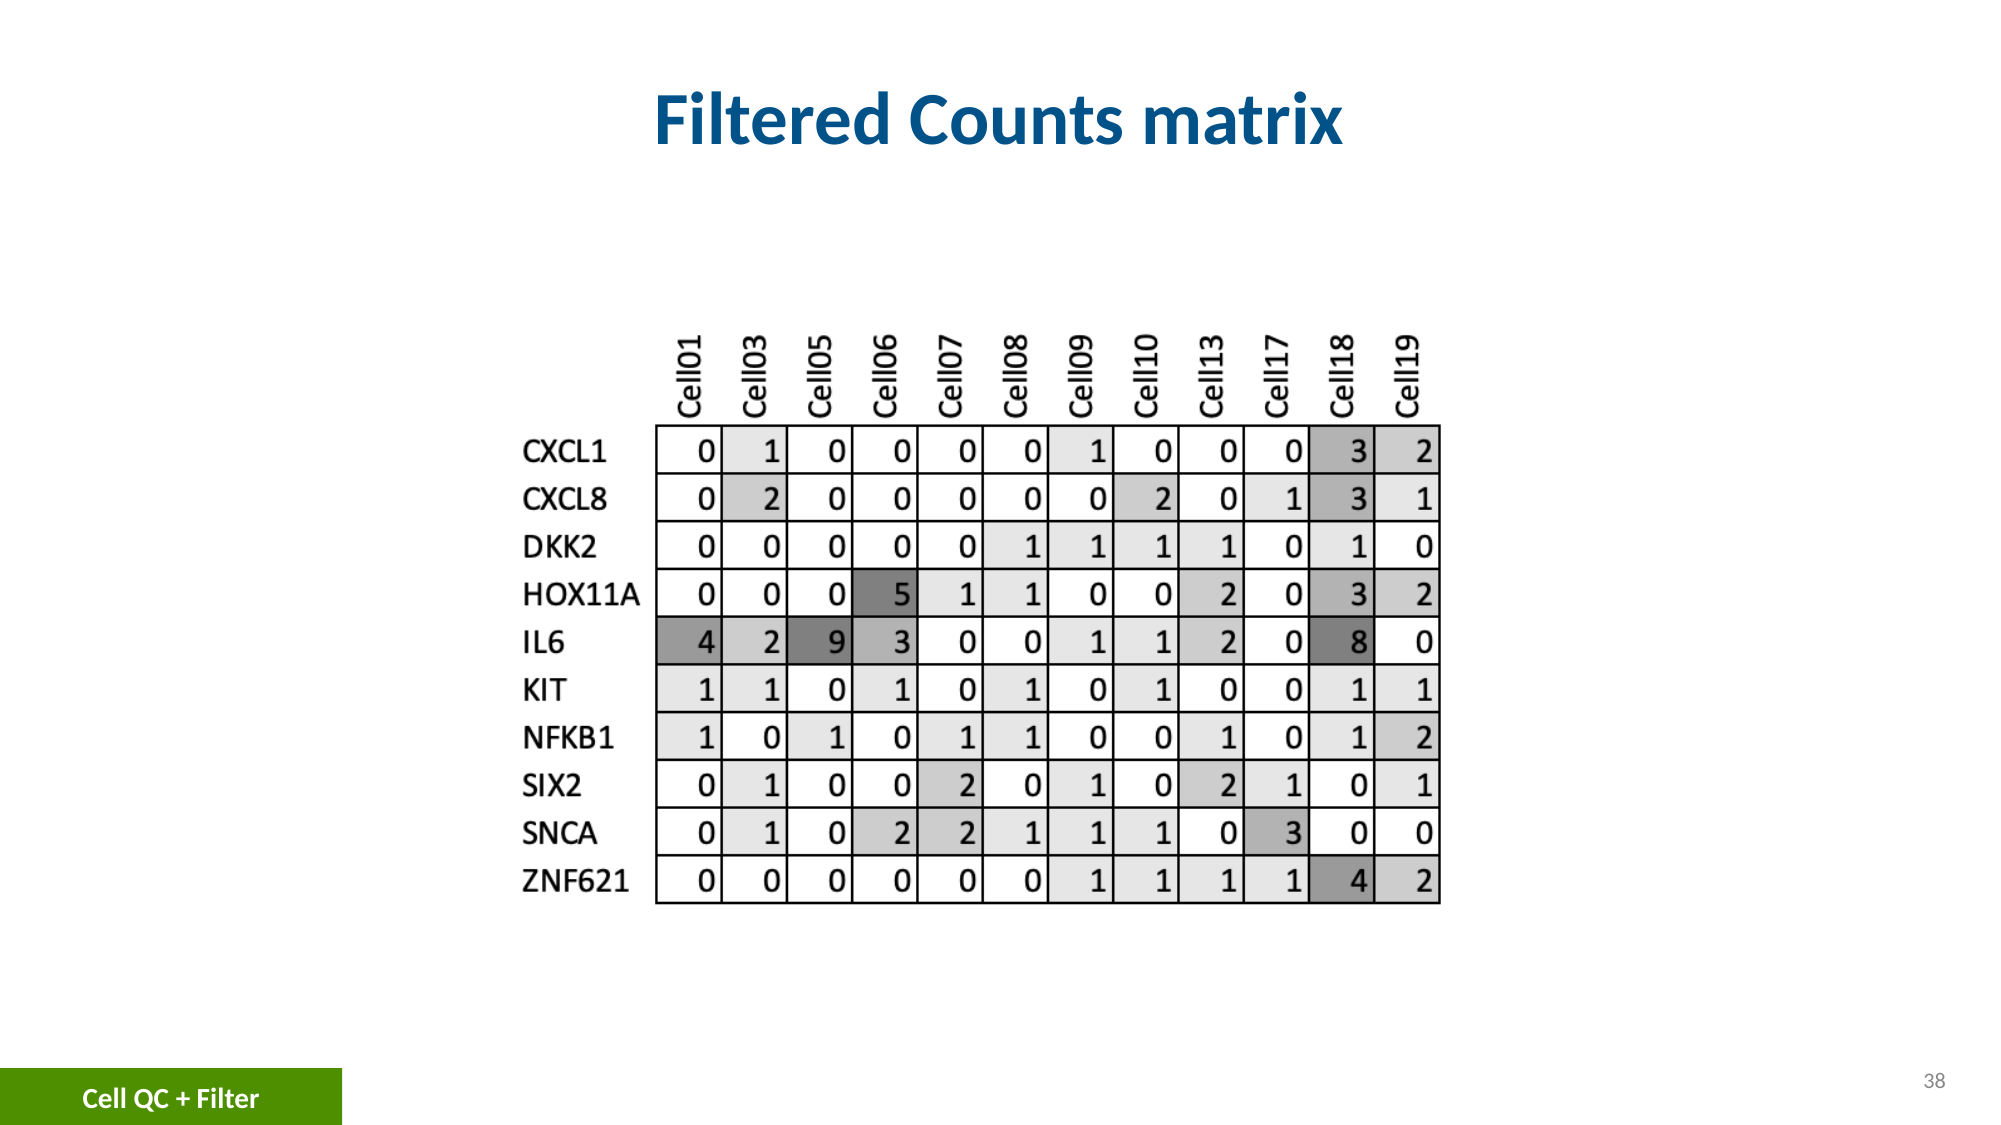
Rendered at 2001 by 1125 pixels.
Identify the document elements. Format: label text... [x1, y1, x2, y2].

picture [457, 309, 1471, 927]
text_box Cell QC + Filter [0, 1068, 343, 1125]
title Filtered Counts matrix [0, 20, 2000, 209]
